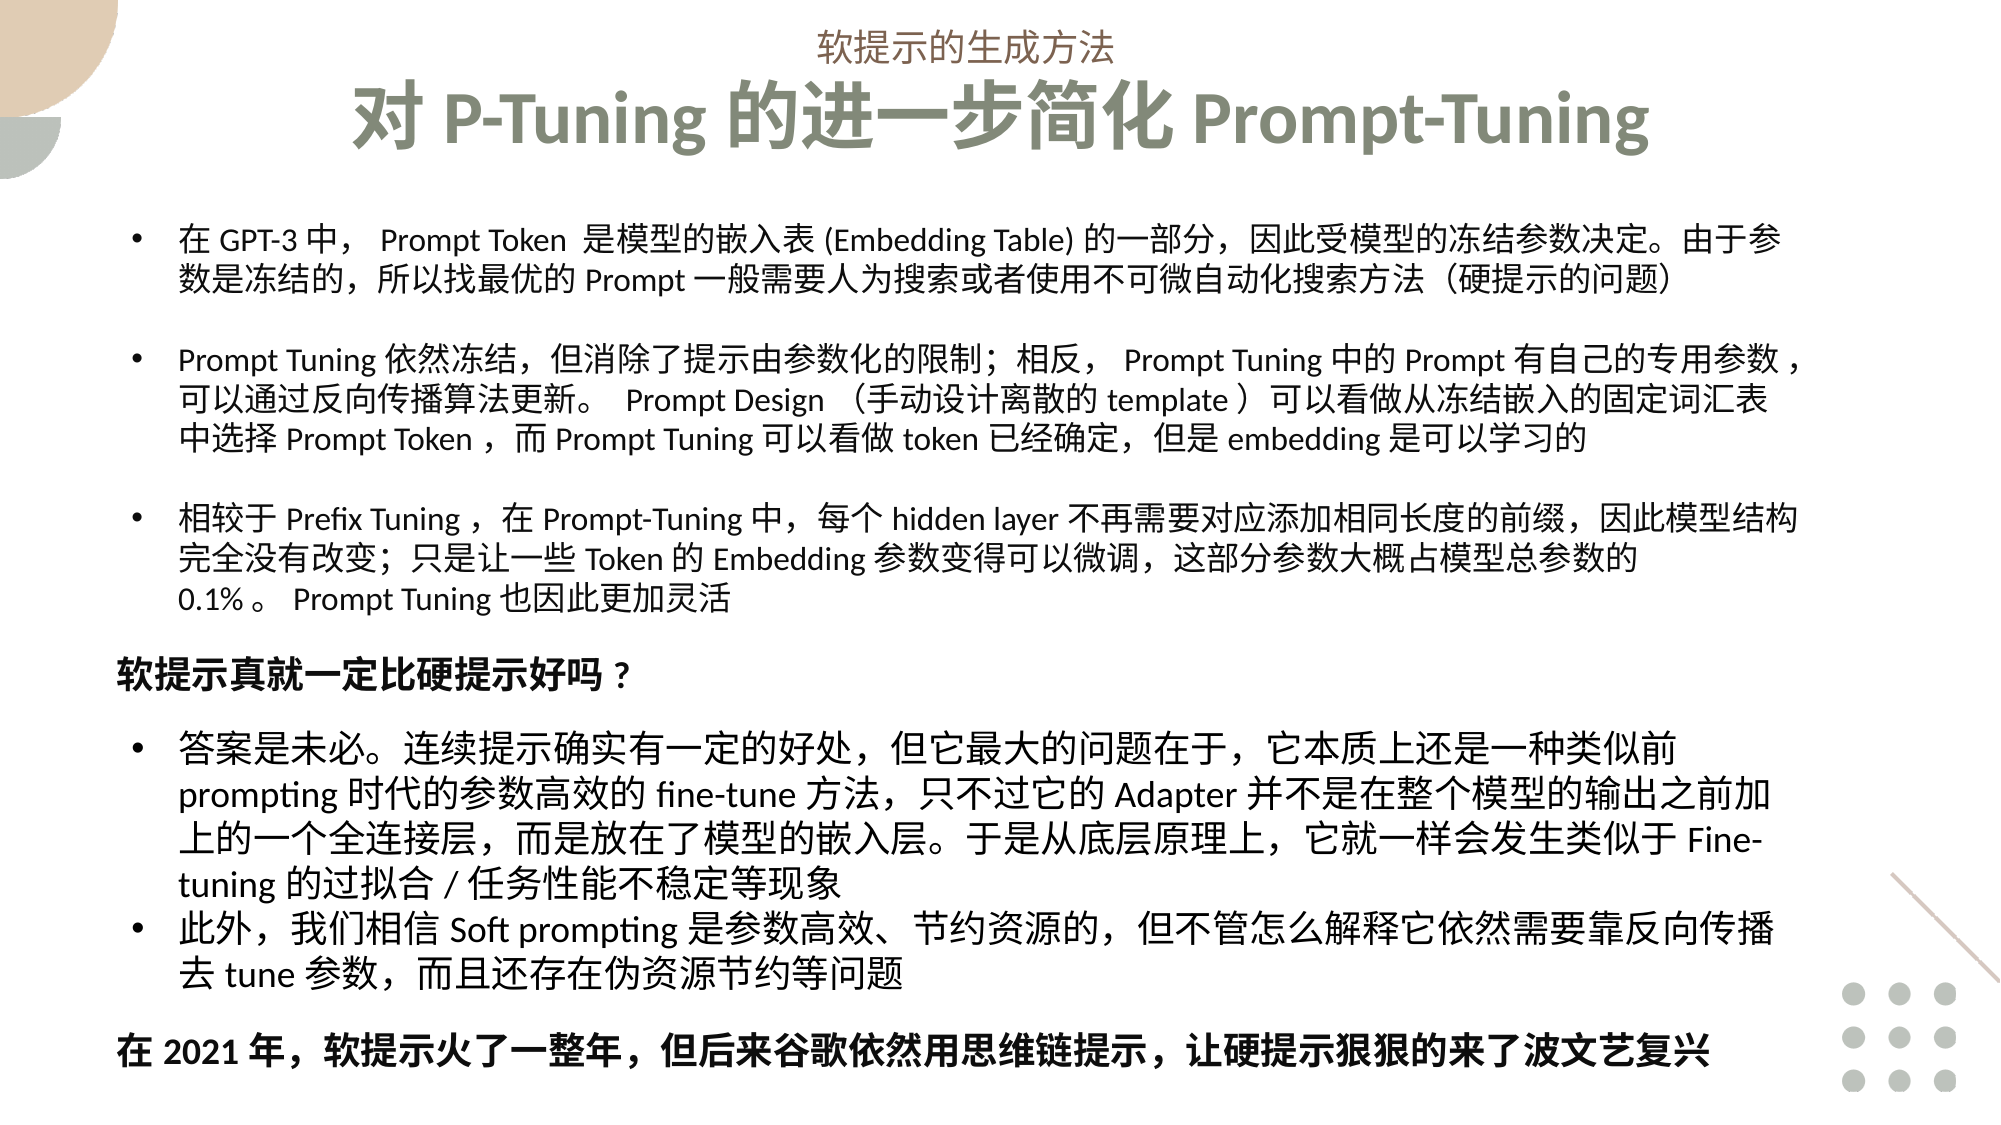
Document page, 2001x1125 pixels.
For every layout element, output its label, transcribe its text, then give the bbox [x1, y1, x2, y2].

text_box 软提示的生成方法 [789, 16, 1144, 77]
text_box 对P-Tuning的进一步简化Prompt-Tuning [335, 60, 1665, 166]
text_box 软提示真就一定比硬提示好吗? [116, 650, 1836, 696]
text_box 在2021年，软提示火了一整年，但后来谷歌依然用思维链提示，让硬提示狠狠的来了波文艺复兴 [116, 1026, 1836, 1072]
picture [1842, 872, 2000, 1092]
text_box 答案是未必。连续提示确实有一定的好处，但它最大的问题在于，它本质上还是一种类似前prompting时代的参数高效的fine-tune方法，只不过它的Adapter并不是在整个模型的输出之前加上的一个全连接层，而是放在了模型的嵌入层。于是从底层原理上，它就一样会发生类似于Fine-tuning的过拟合/任务性能不稳定等现象 此外，我们相信Soft prompting是参数高效、节约资源的，但不管怎么解释它依然需要靠反向传播去tune参数，而且还存在伪资源节约等问题 [116, 717, 1817, 1003]
picture [0, 0, 118, 179]
